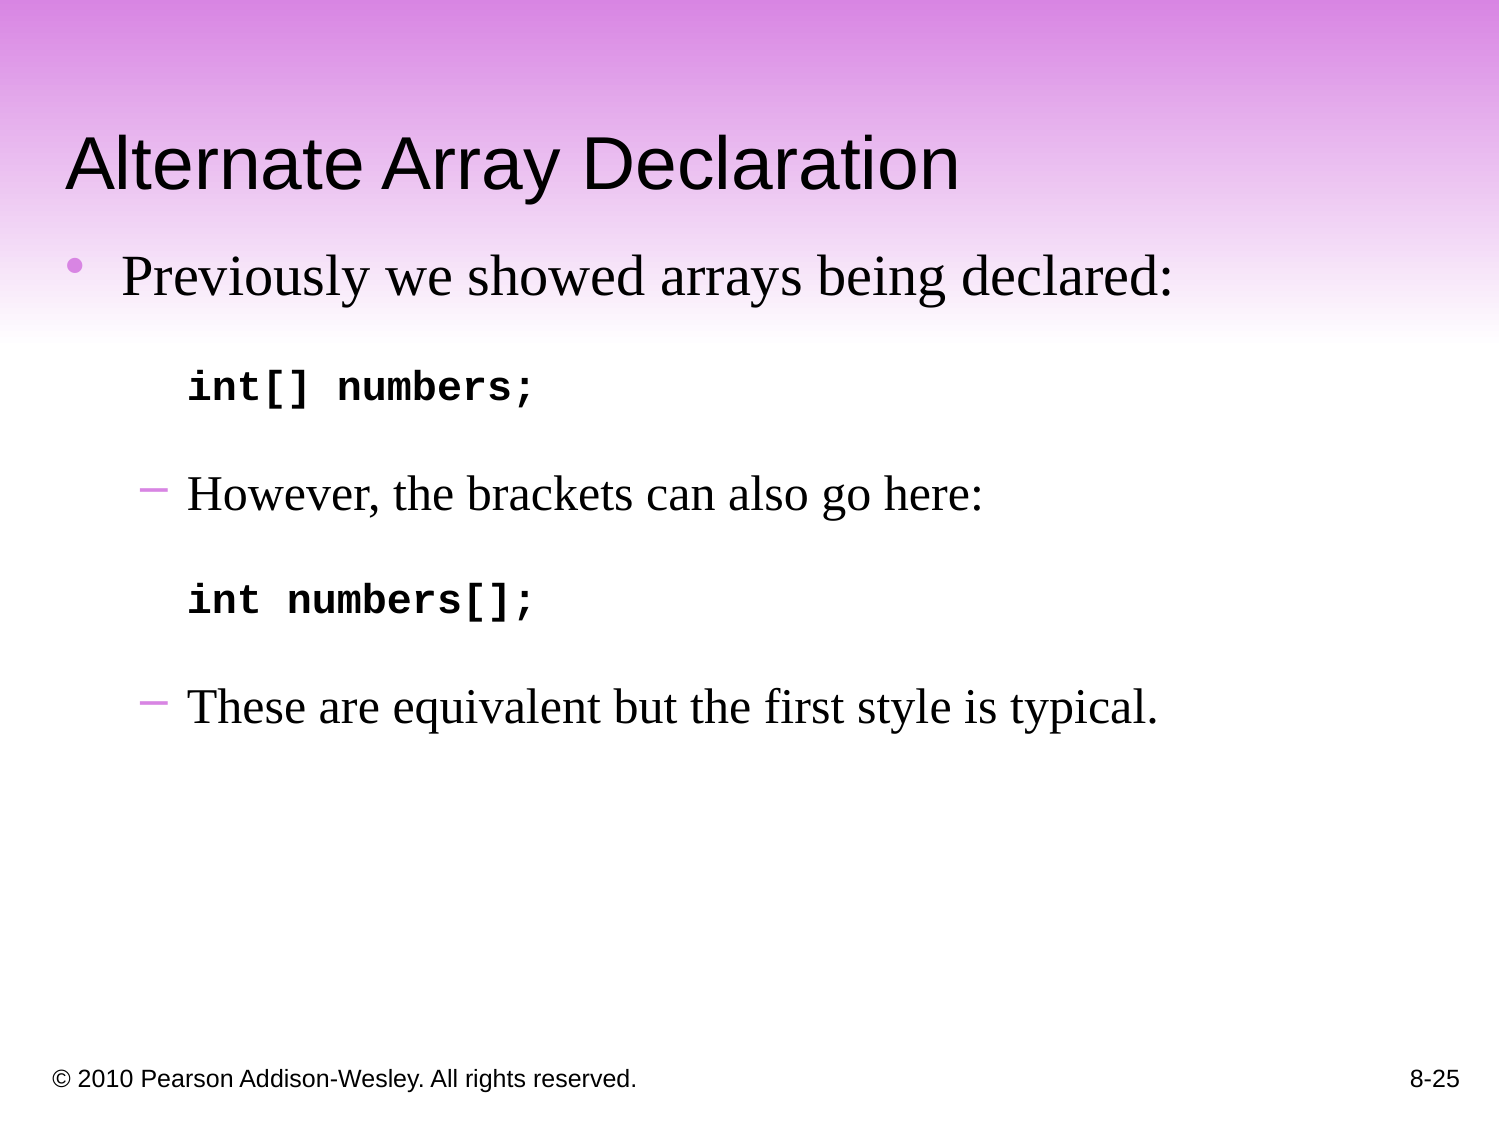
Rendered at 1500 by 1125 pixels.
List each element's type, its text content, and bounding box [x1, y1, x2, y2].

list Previously we showed arrays being declared: int[] numbers; However, the brackets can also go here: int numbers[]; These are equivalent but the first style is typical. [50, 237, 1413, 1013]
slide_number 8-25 [1162, 1024, 1476, 1101]
title Alternate Array Declaration [50, 49, 1463, 213]
